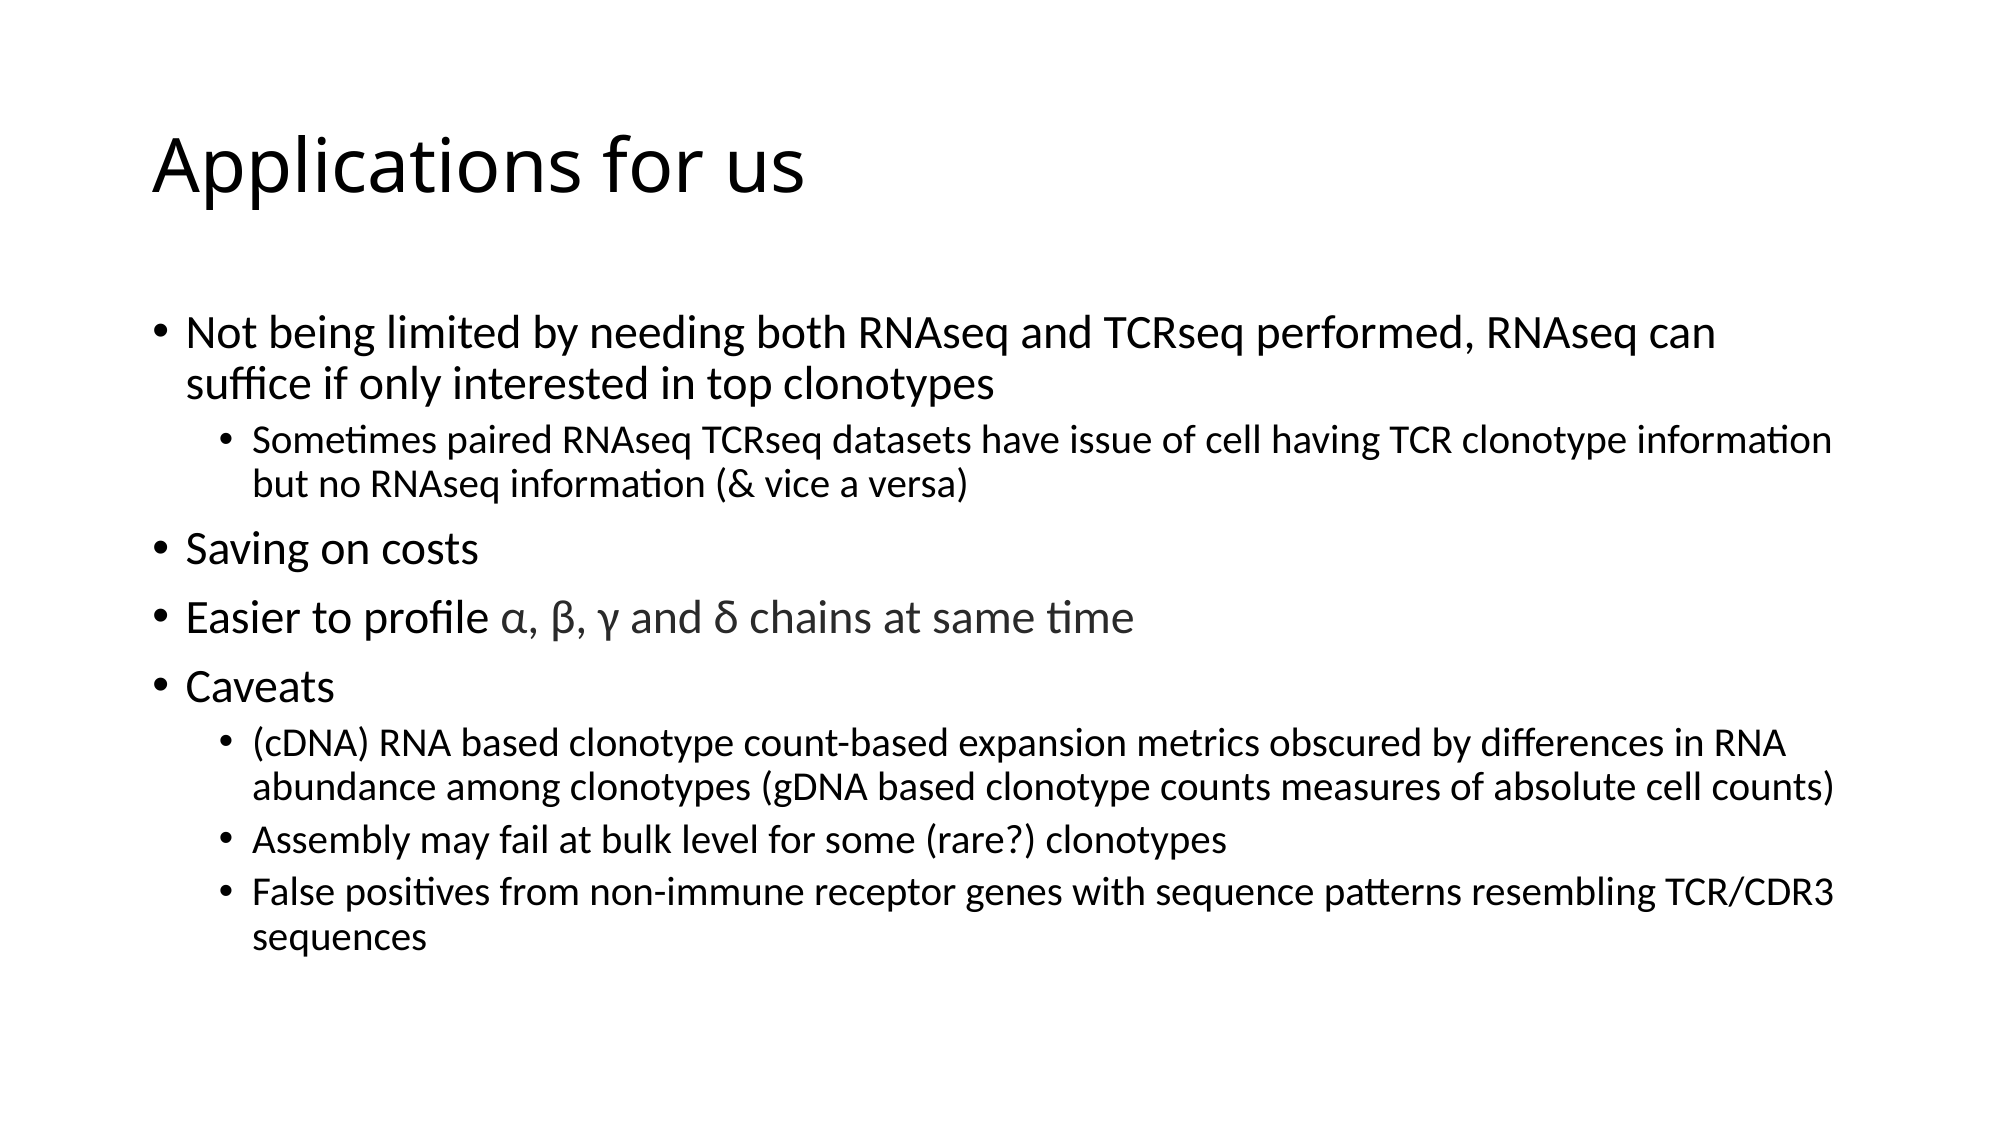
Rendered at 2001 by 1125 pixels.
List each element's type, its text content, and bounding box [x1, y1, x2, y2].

list Not being limited by needing both RNAseq and TCRseq performed, RNAseq can suffice if only interested in top clonotypes Sometimes paired RNAseq TCRseq datasets have issue of cell having TCR clonotype information but no RNAseq information (& vice a versa) Saving on costs Easier to profile α, β, γ and δ chains at same time Caveats (cDNA) RNA based clonotype count-based expansion metrics obscured by differences in RNA abundance among clonotypes (gDNA based clonotype counts measures of absolute cell counts) Assembly may fail at bulk level for some (rare?) clonotypes False positives from non-immune receptor genes with sequence patterns resembling TCR/CDR3 sequences [137, 299, 1863, 1014]
title Applications for us [137, 59, 1863, 278]
